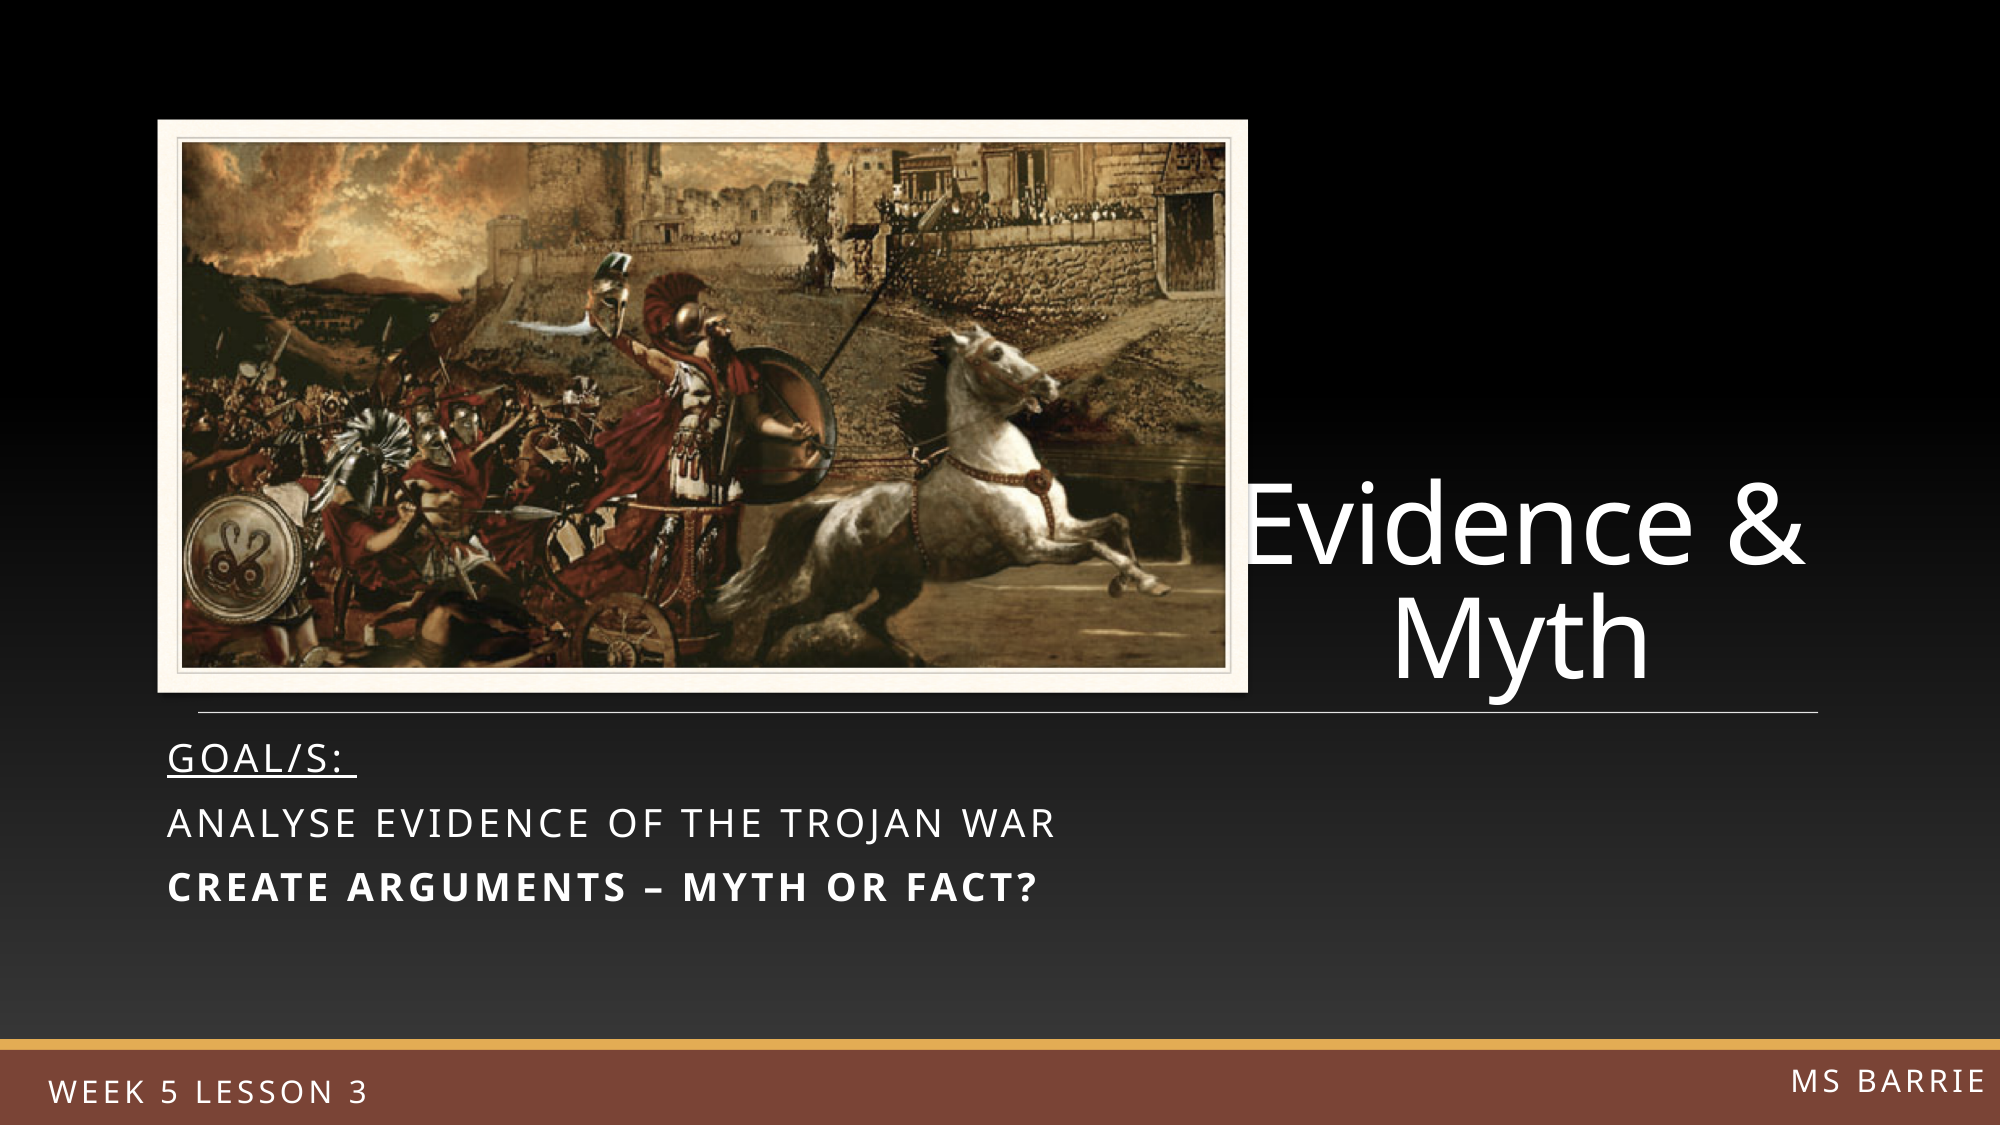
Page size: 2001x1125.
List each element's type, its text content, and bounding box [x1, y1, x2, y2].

subtitle Goal/s: Analyse evidence of the trojan war Create arguments – myth or fact? [151, 731, 1802, 919]
text_box Week 5 Lesson 3 [33, 1068, 678, 1120]
picture [151, 113, 1254, 704]
title Evidence & Myth [1258, 124, 1830, 710]
text_box [0, 1038, 2000, 1049]
text_box [0, 1049, 2000, 1125]
text_box Ms Barrie [1355, 1057, 2000, 1109]
